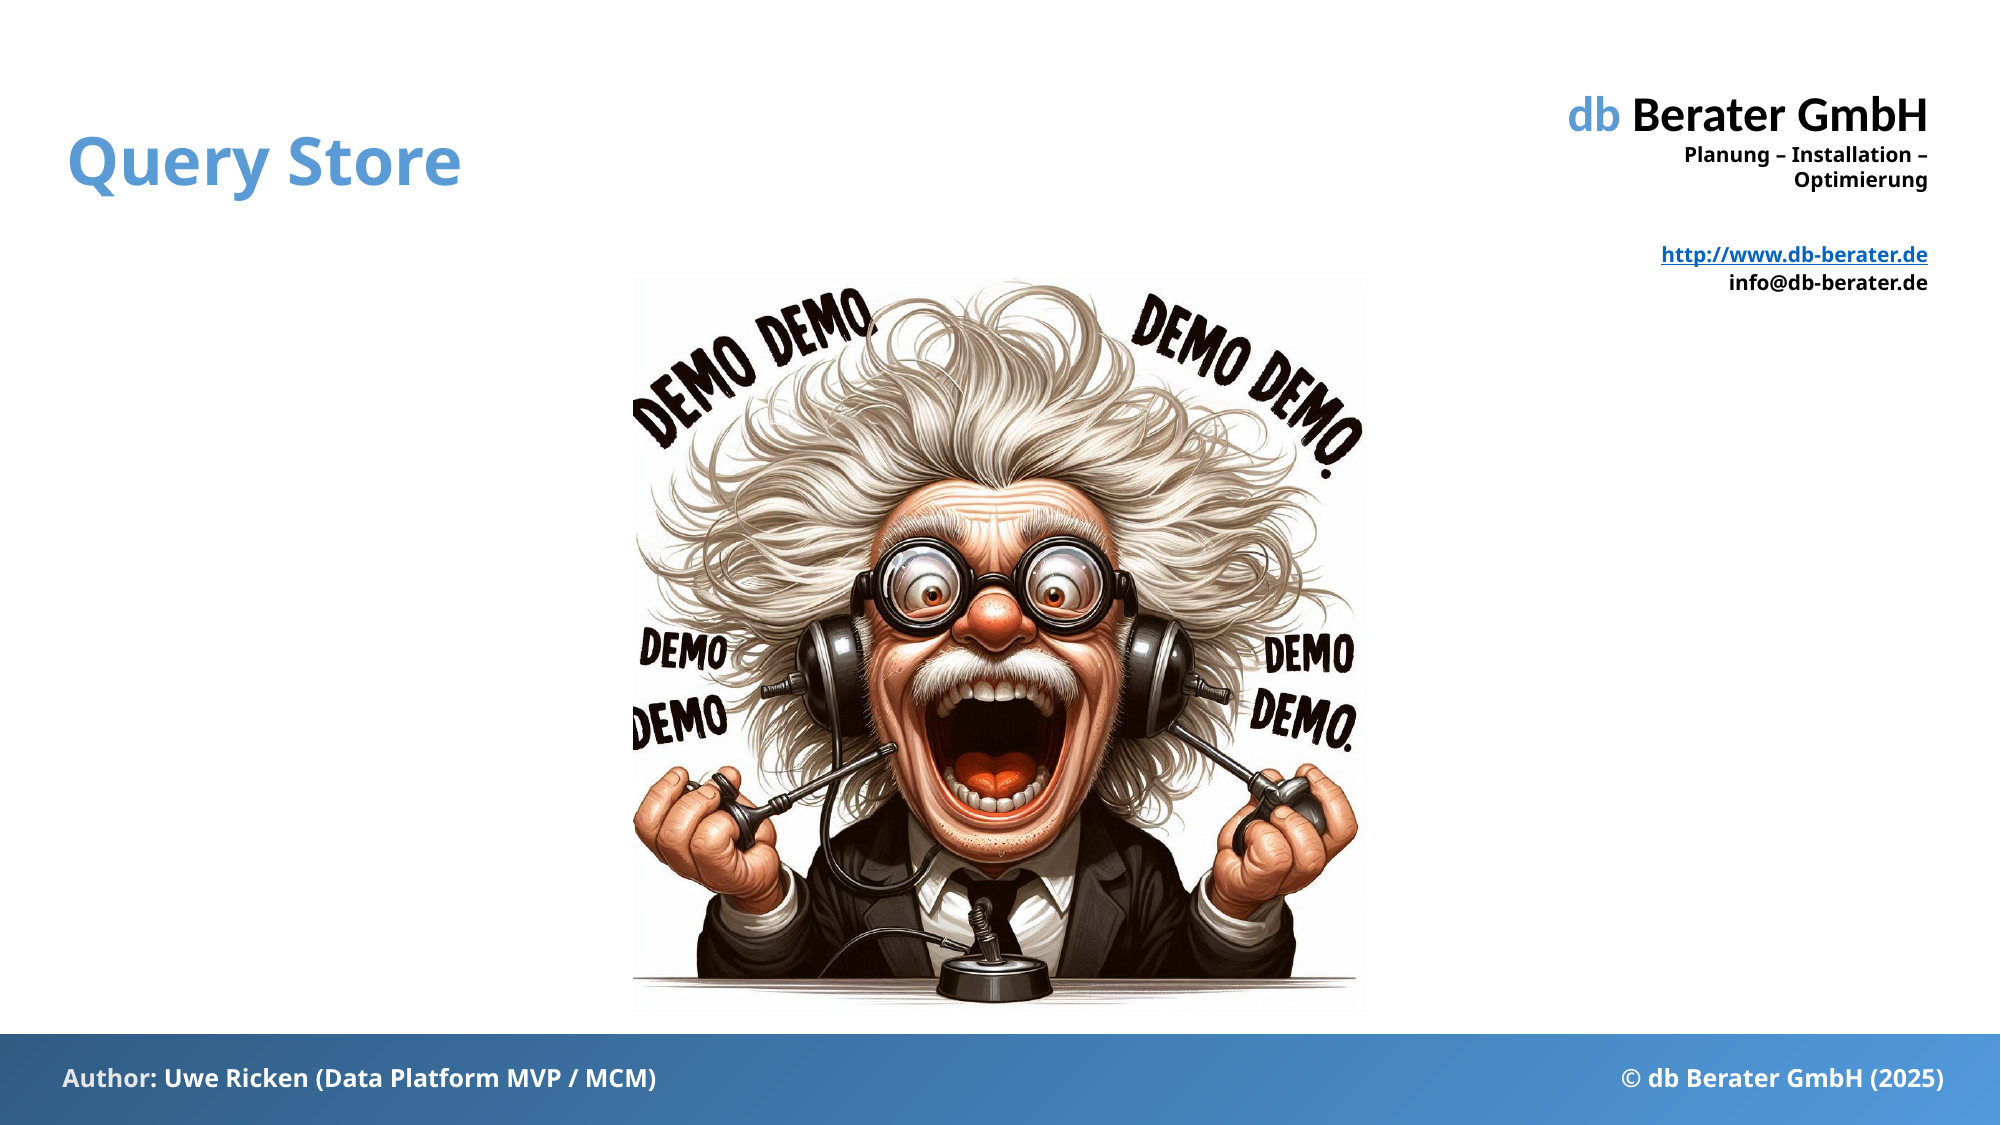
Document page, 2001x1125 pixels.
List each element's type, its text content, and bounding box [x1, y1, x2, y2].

picture [633, 278, 1367, 1012]
title Query Store [54, 72, 1473, 256]
